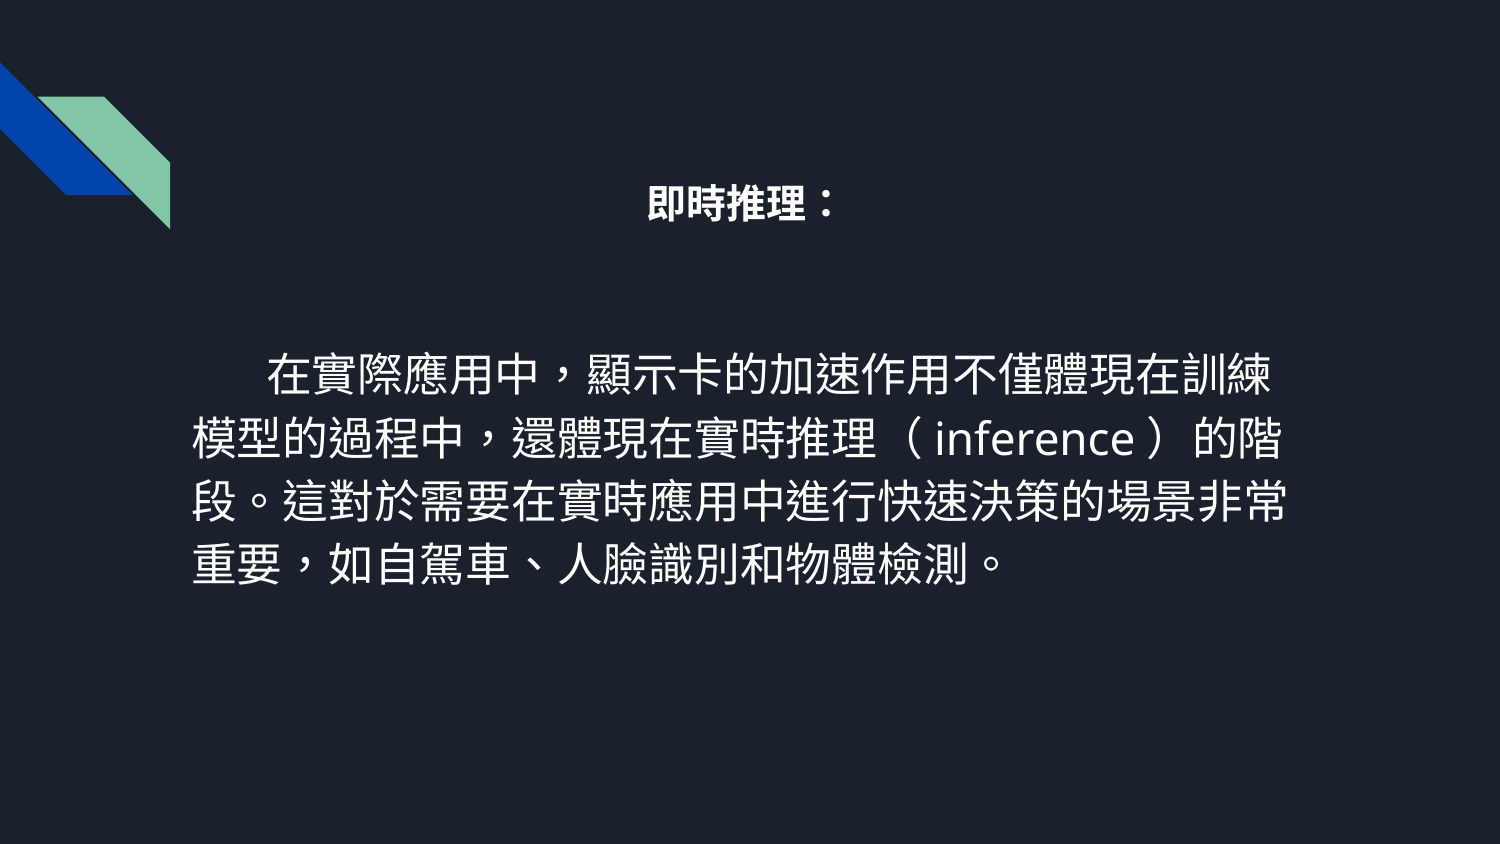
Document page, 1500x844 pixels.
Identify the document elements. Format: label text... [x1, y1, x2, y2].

list 在實際應用中，顯示卡的加速作用不僅體現在訓練模型的過程中，還體現在實時推理（inference）的階段。這對於需要在實時應用中進行快速決策的場景非常重要，如自駕車、人臉識別和物體檢測。 [176, 257, 1331, 736]
title 即時推理： [169, 155, 1324, 242]
